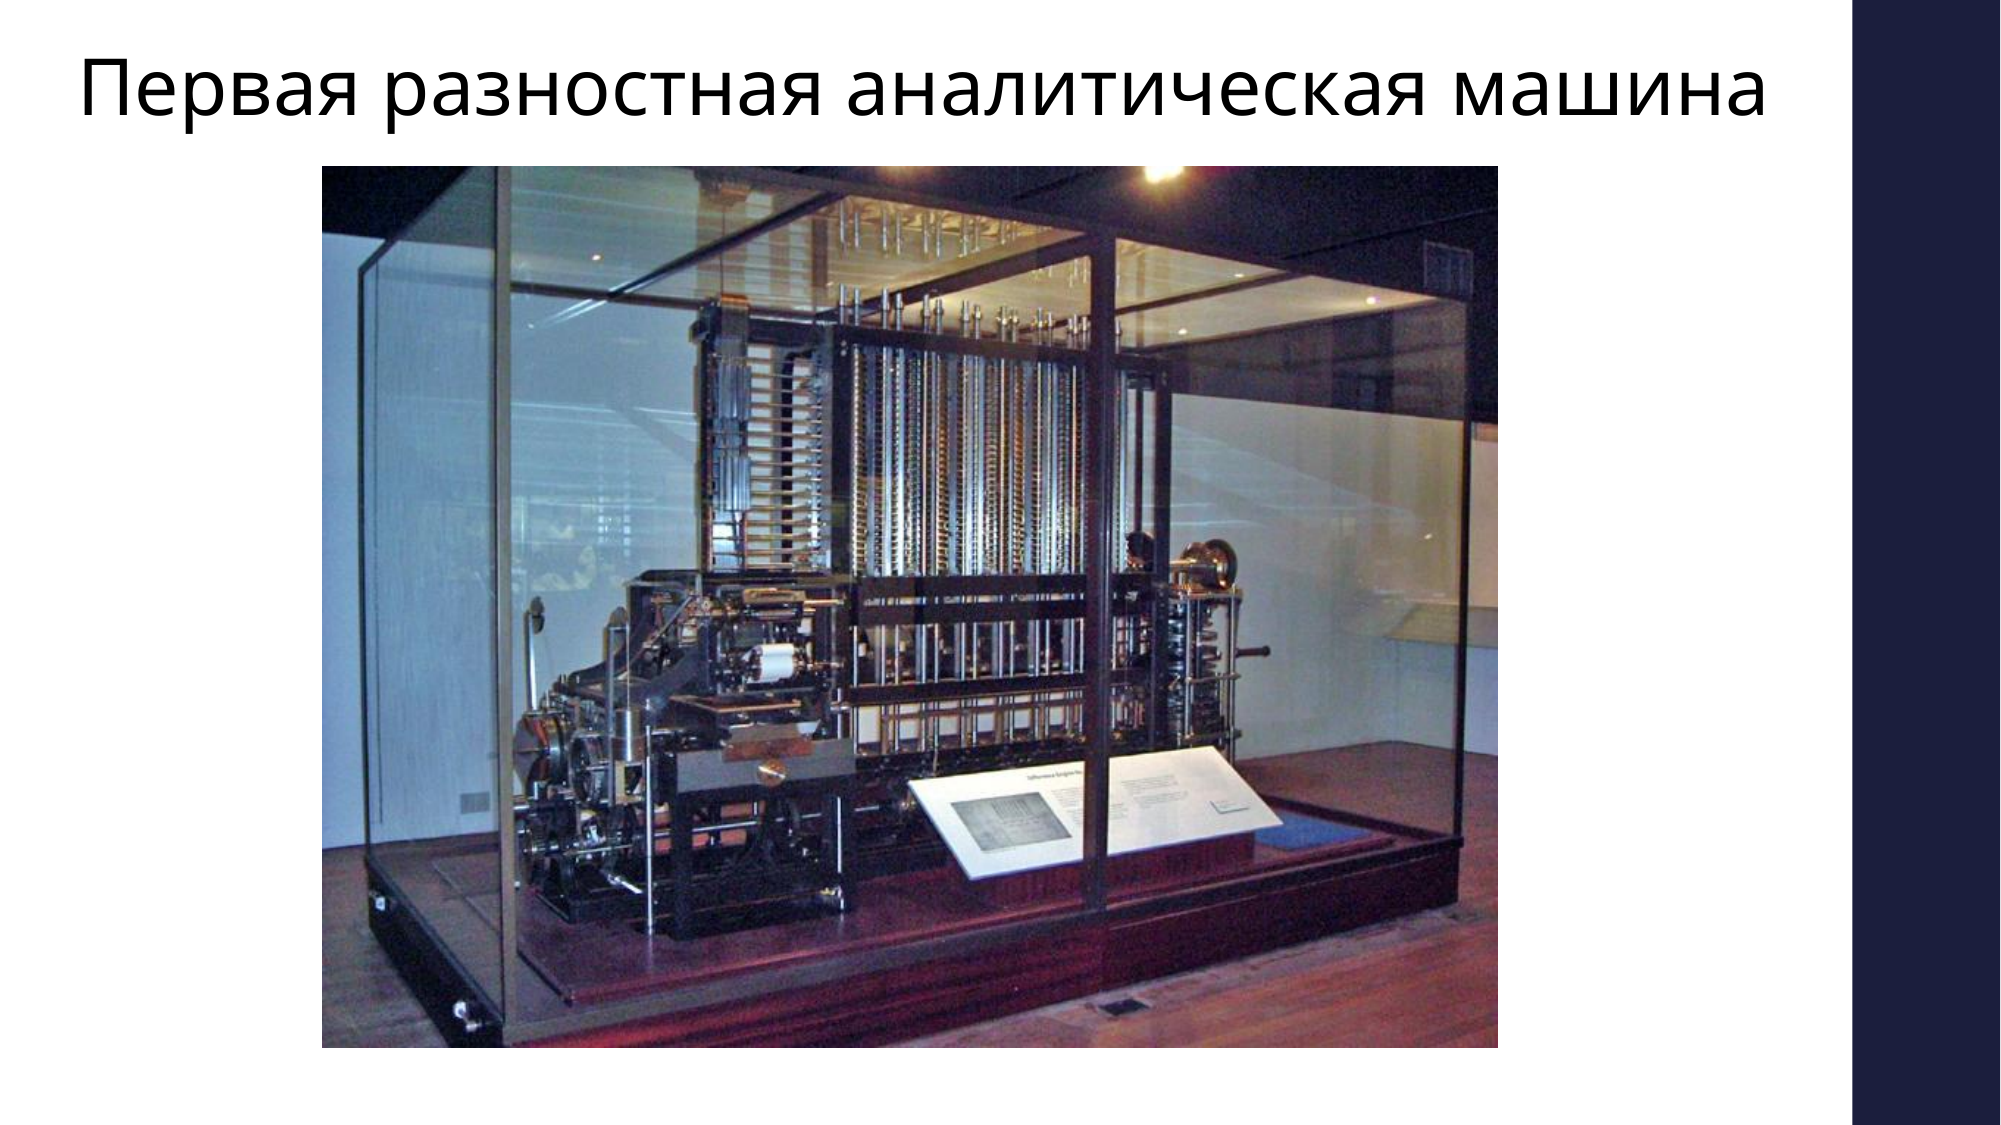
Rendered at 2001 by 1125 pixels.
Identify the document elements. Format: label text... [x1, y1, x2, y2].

title Первая разностная аналитическая машина [62, 22, 1833, 141]
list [322, 166, 1498, 1048]
